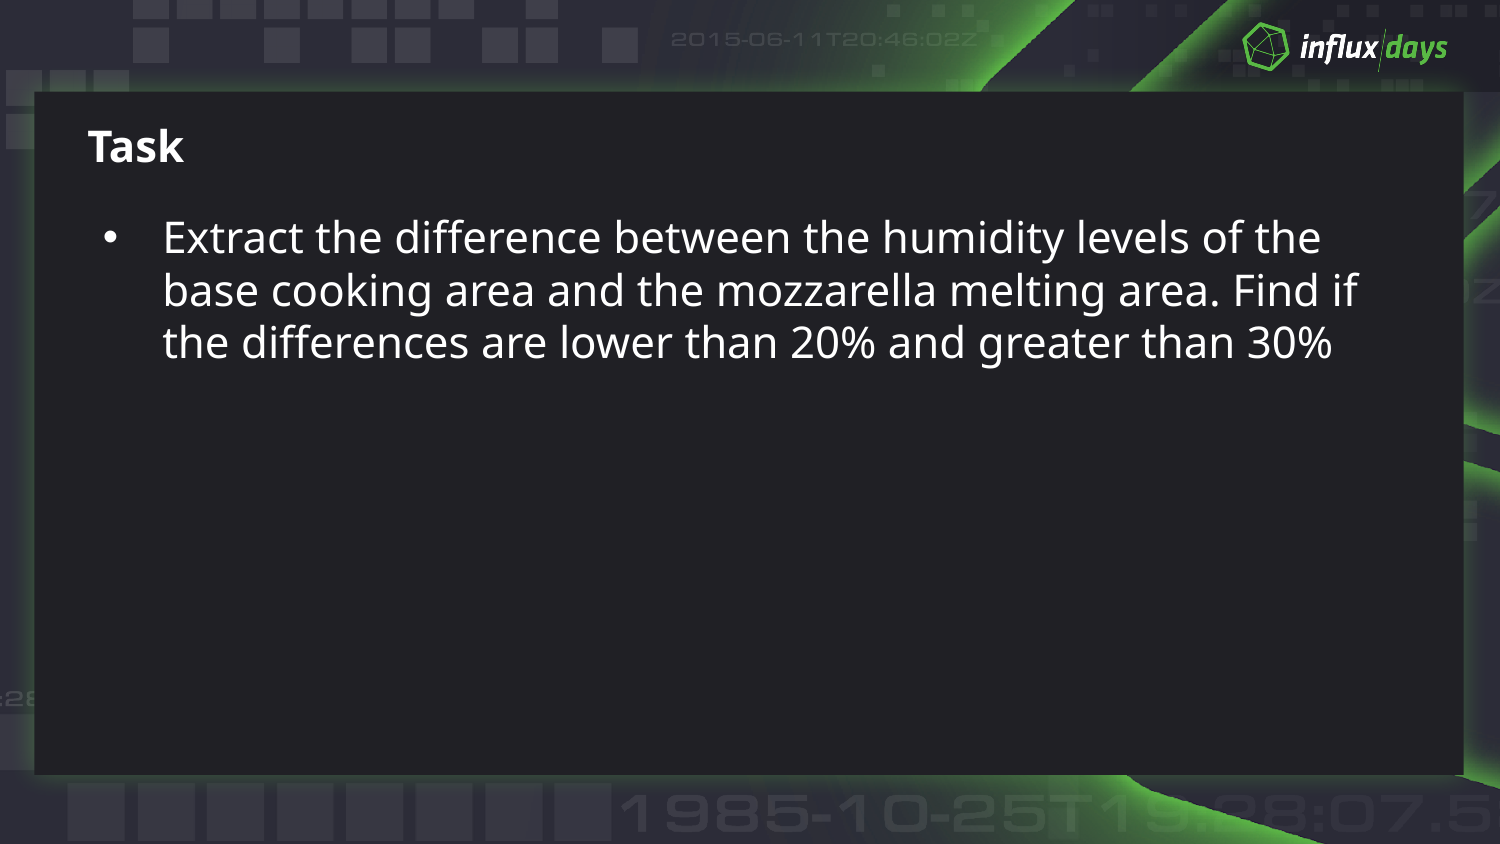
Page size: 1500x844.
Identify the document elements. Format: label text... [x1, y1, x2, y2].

picture [0, 0, 1500, 844]
title Task [76, 99, 1423, 196]
list Extract the difference between the humidity levels of the base cooking area and the mozzarella melting area. Find if the differences are lower than 20% and greater than 30% [76, 204, 1423, 588]
